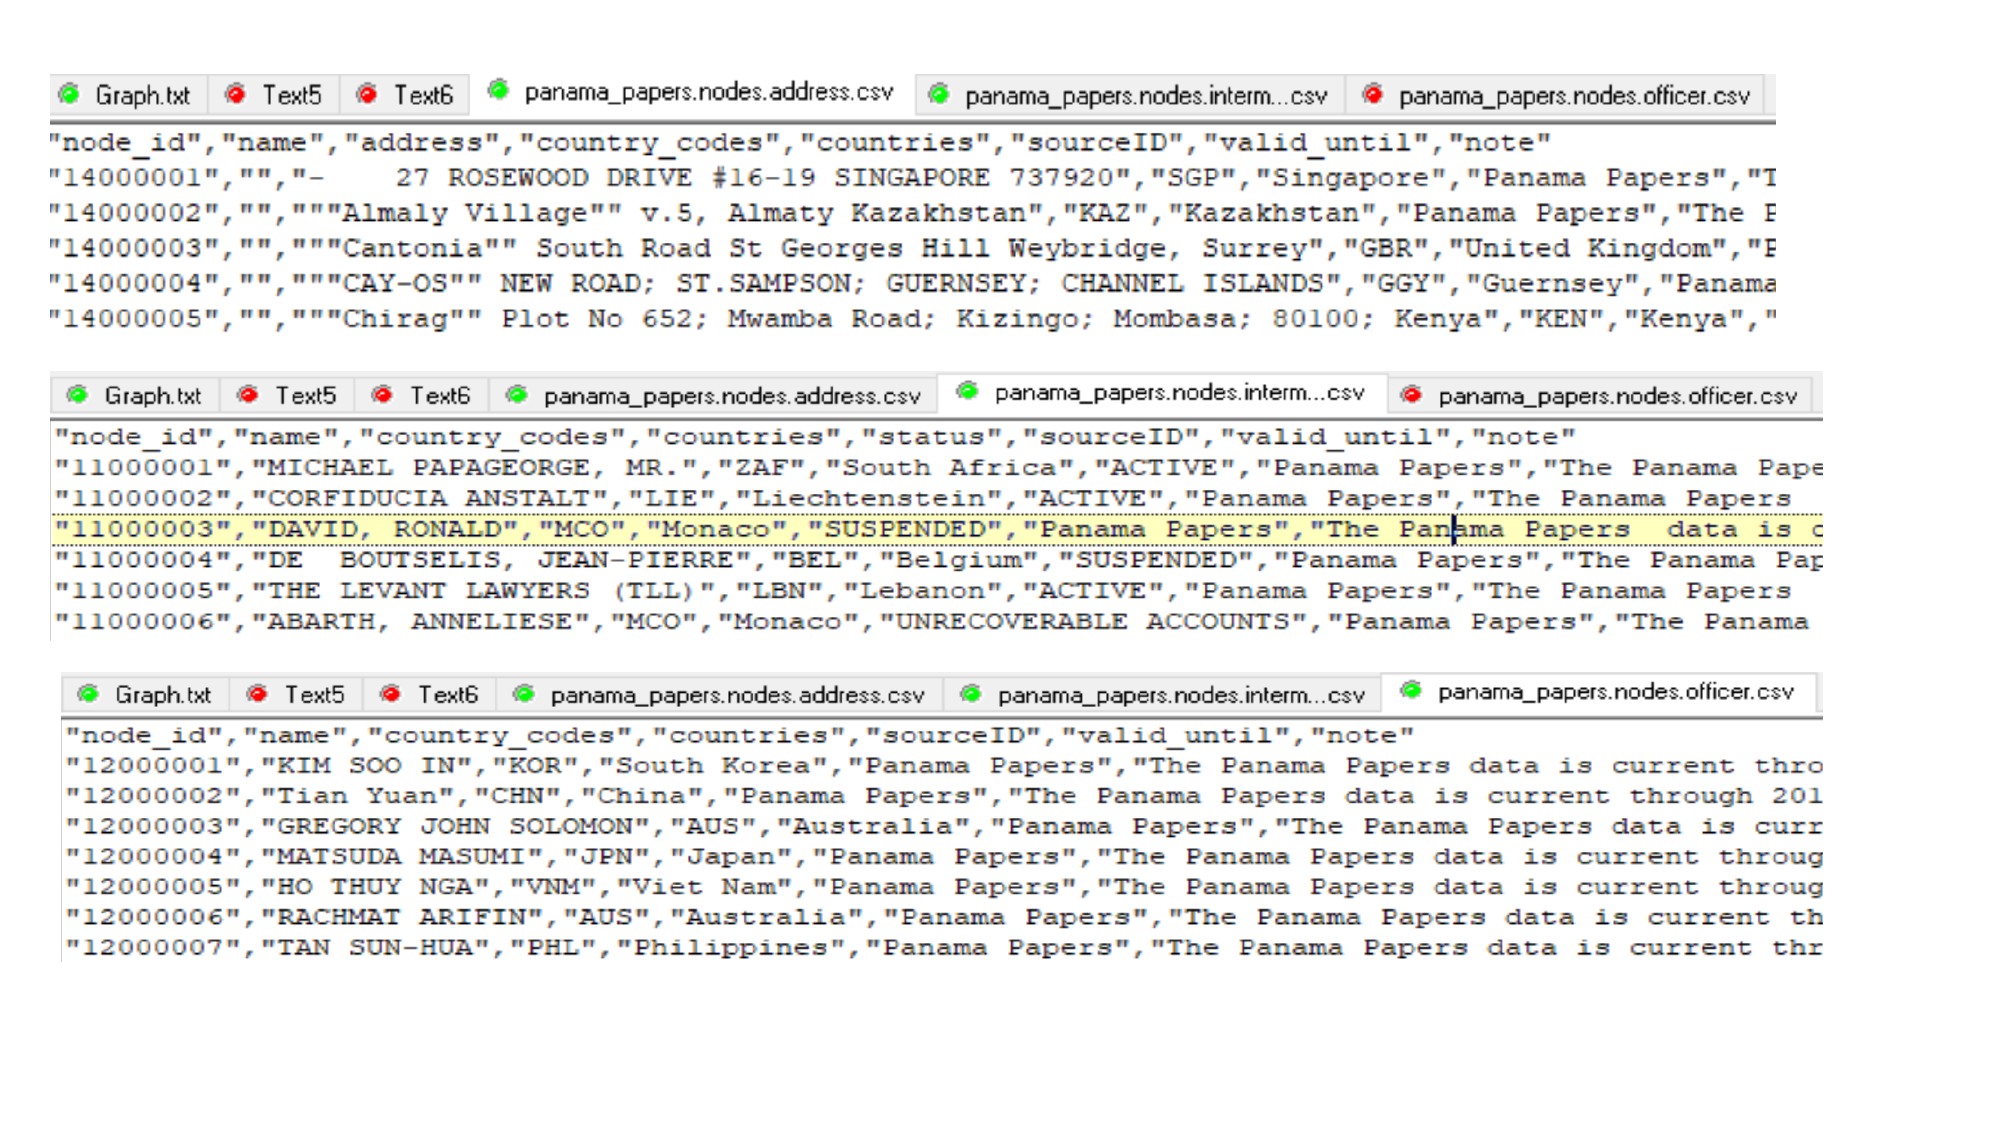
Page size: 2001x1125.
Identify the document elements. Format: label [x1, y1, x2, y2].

picture [50, 371, 1823, 641]
picture [61, 672, 1823, 962]
list [49, 74, 1775, 340]
